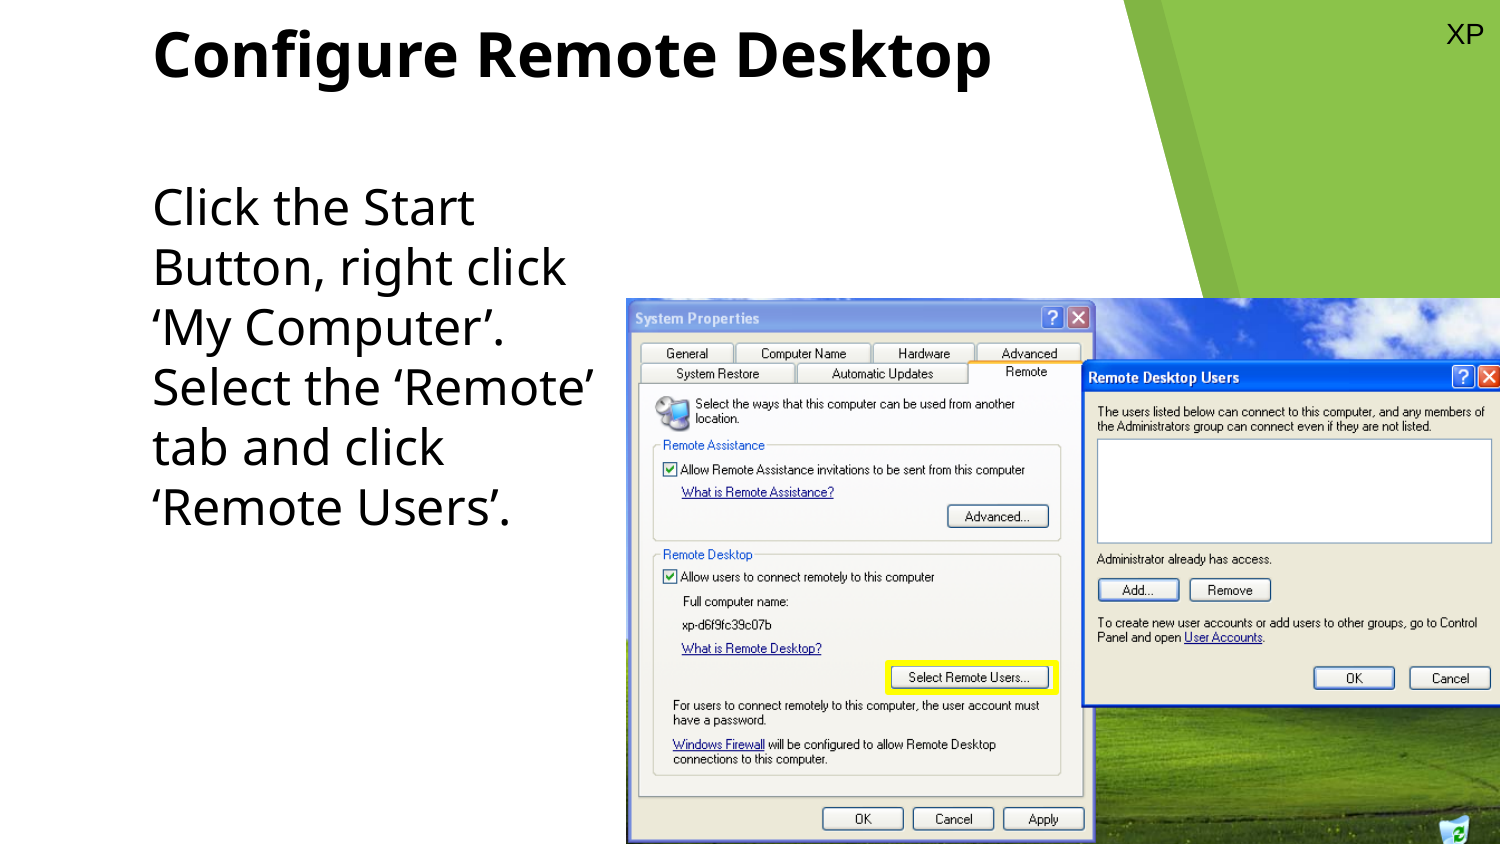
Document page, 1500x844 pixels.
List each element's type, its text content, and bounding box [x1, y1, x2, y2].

list Click the Start Button, right click ‘My Computer’. Select the ‘Remote’ tab and click ‘Remote Users’. [137, 268, 627, 844]
title Configure Remote Desktop [137, 0, 1011, 268]
picture [626, 297, 1500, 844]
text_box XP [1381, 0, 1500, 60]
